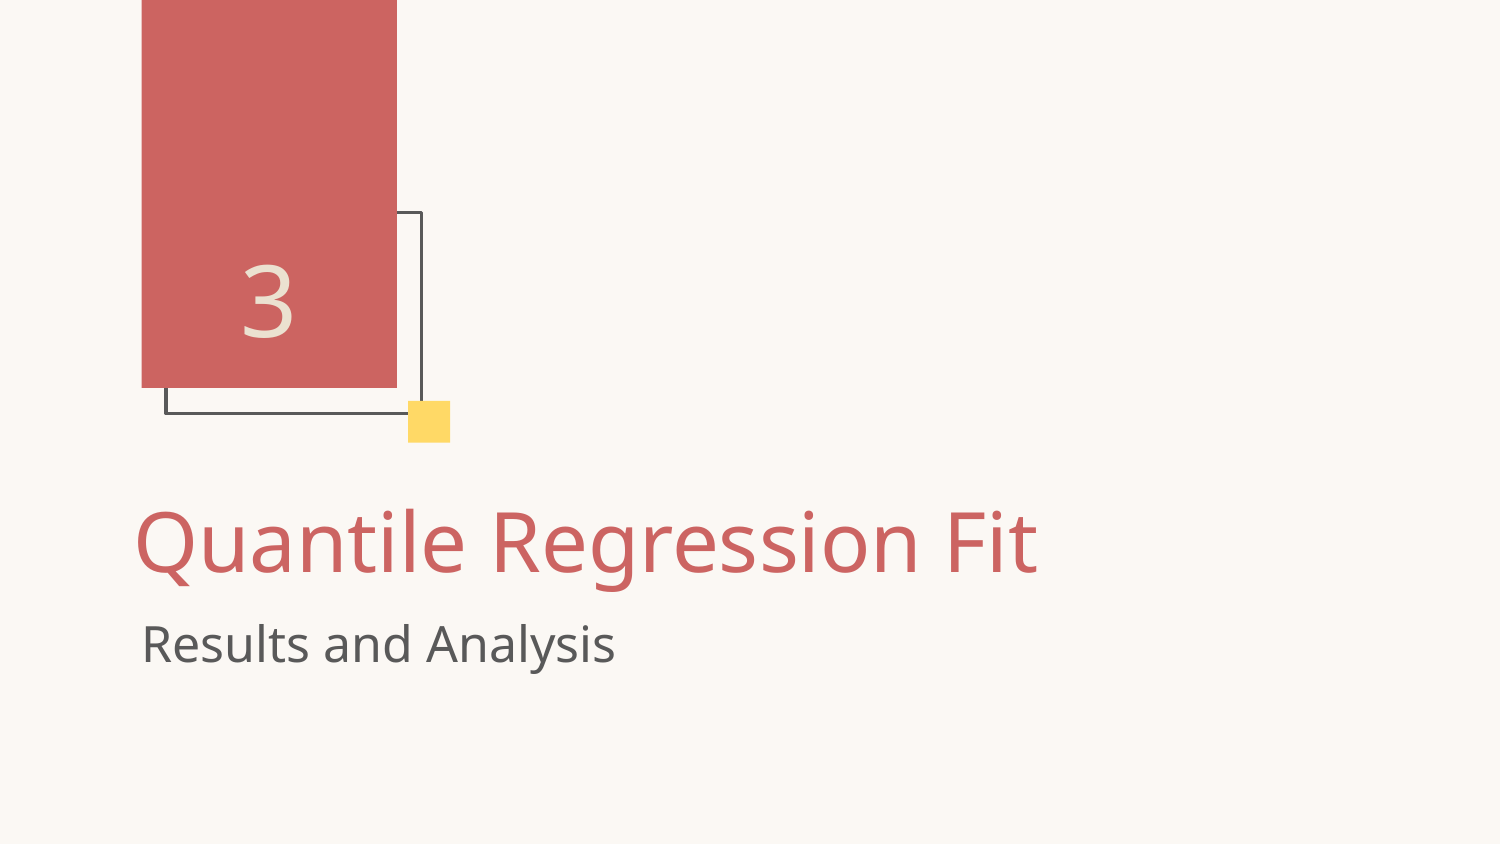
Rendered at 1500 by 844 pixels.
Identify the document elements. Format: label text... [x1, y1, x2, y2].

title 3 [108, 212, 431, 373]
title Quantile Regression Fit [118, 474, 1189, 608]
subtitle Results and Analysis [107, 597, 817, 752]
